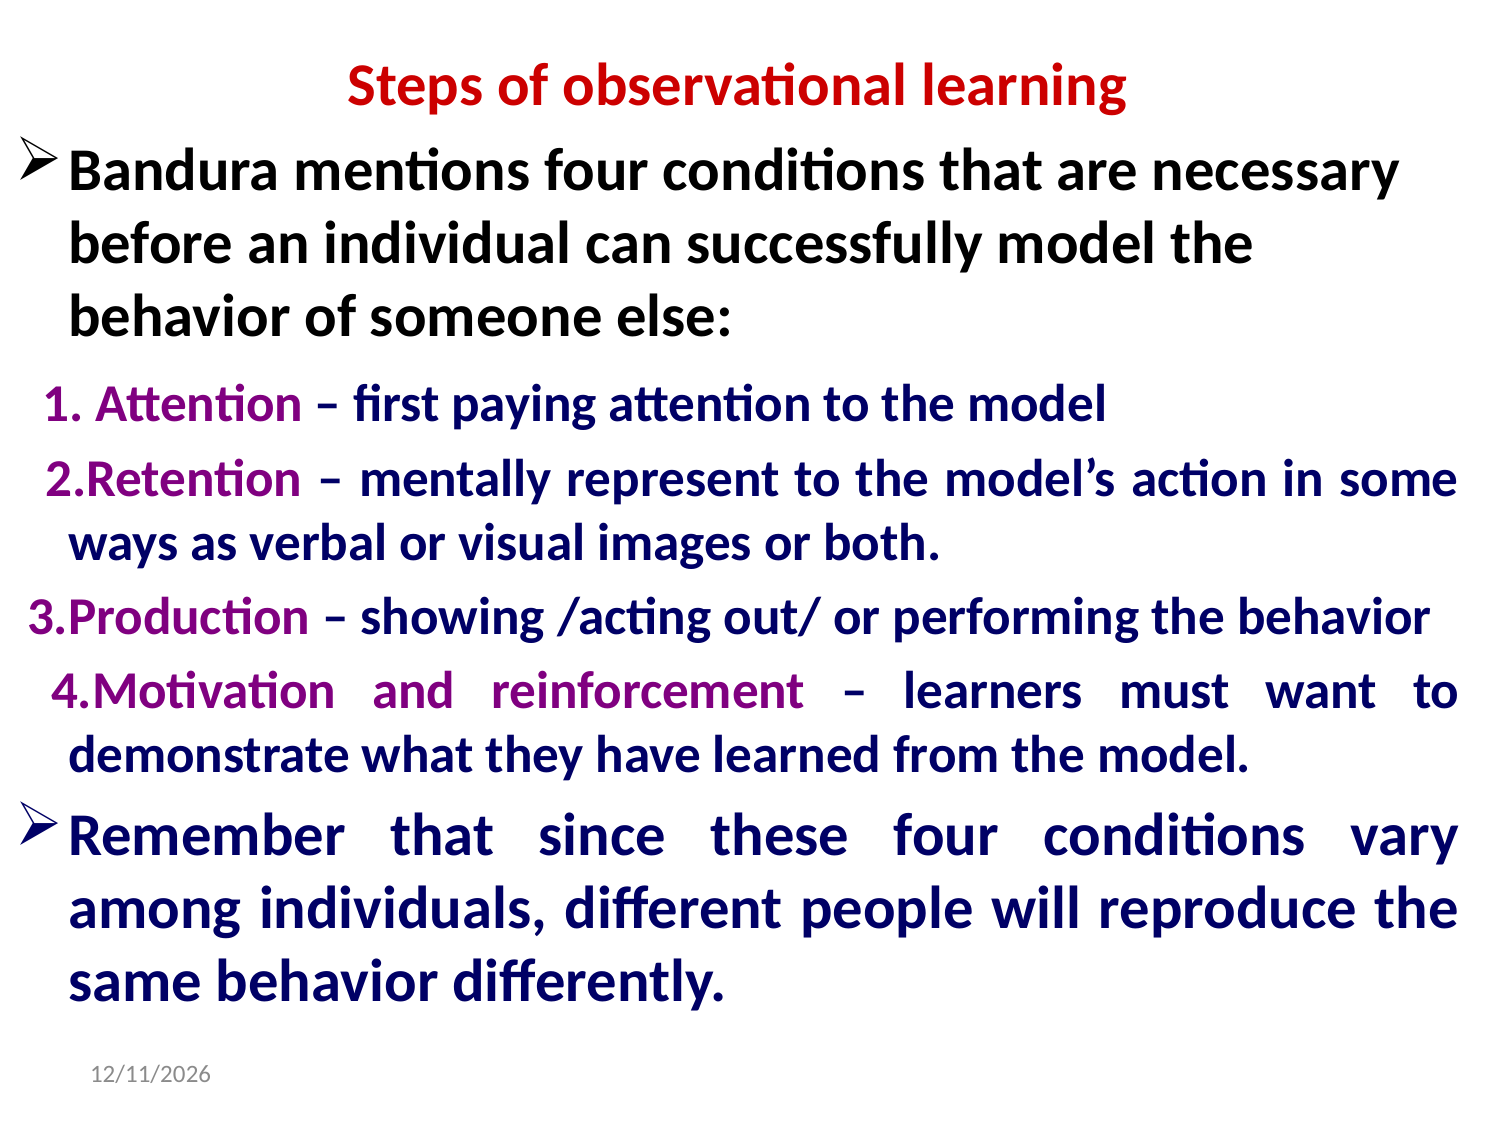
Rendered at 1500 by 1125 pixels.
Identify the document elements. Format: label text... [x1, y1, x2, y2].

list Steps of observational learning Bandura mentions four conditions that are necessary before an individual can successfully model the behavior of someone else: 1. Attention – first paying attention to the model 2.Retention – mentally represent to the model’s action in some ways as verbal or visual images or both. 3.Production – showing /acting out/ or performing the behavior 4.Motivation and reinforcement – learners must want to demonstrate what they have learned from the model. Remember that since these four conditions vary among individuals, different people will reproduce the same behavior differently. [0, 37, 1475, 1038]
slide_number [75, 1042, 425, 1103]
